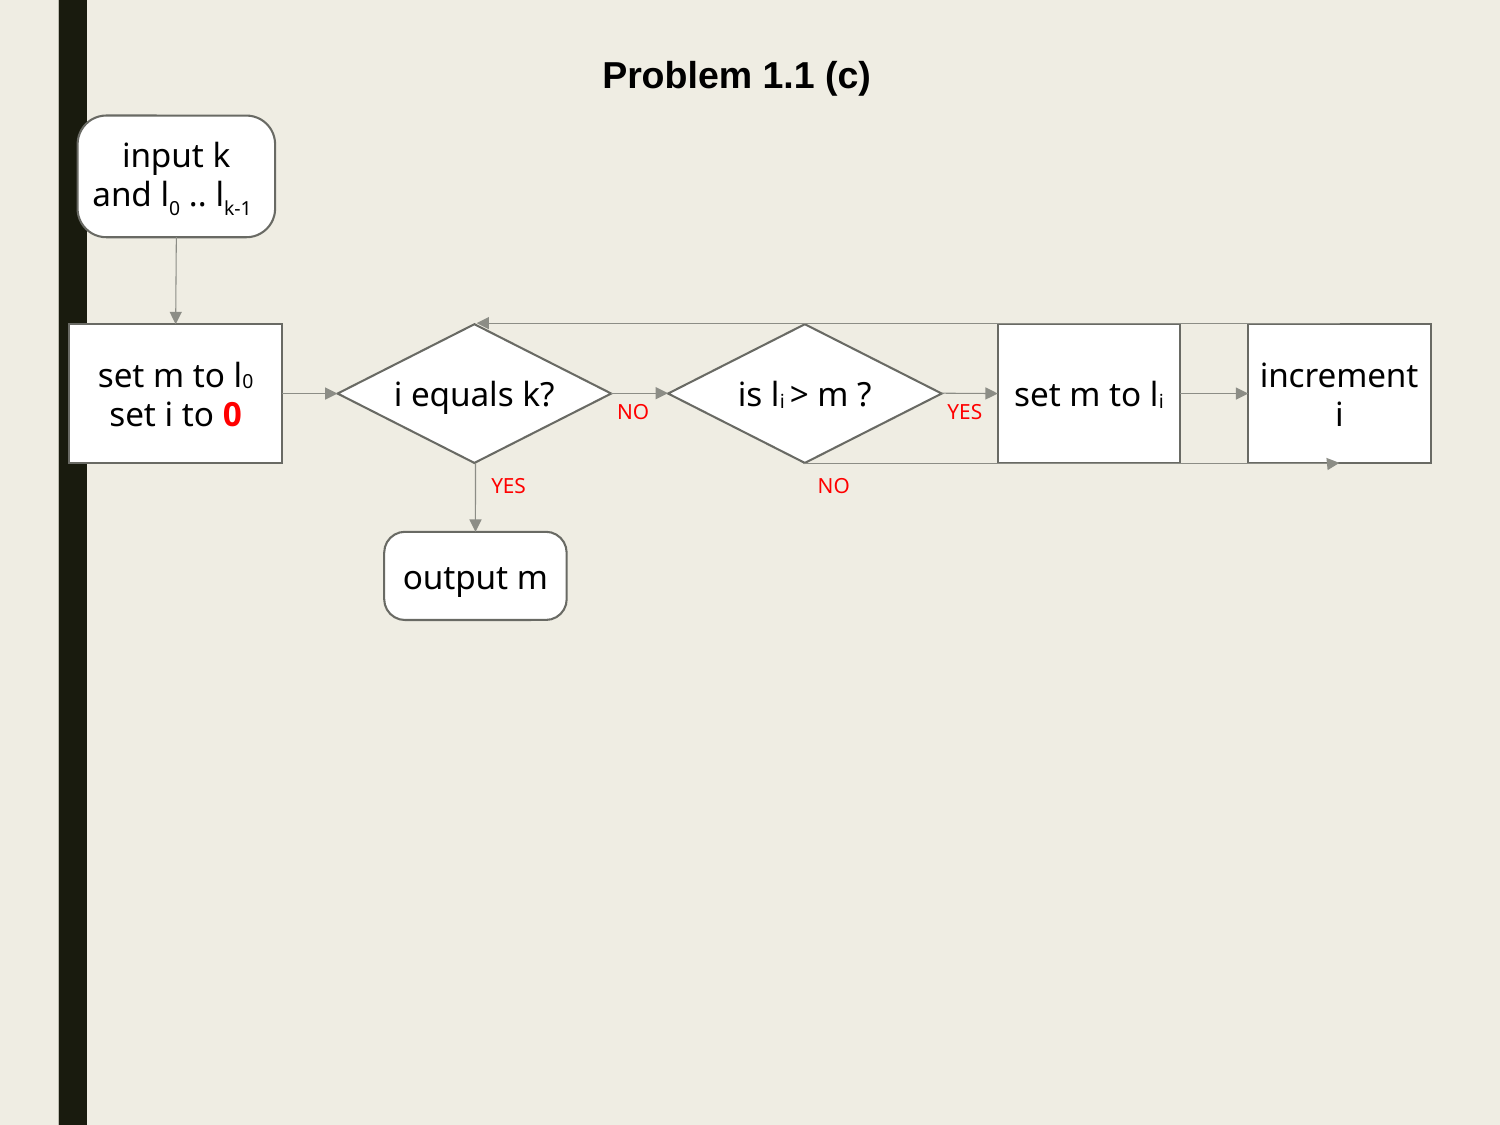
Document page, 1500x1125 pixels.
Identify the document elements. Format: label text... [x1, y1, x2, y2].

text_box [69, 115, 1431, 620]
text_box Problem 1.1 (c) [587, 43, 887, 104]
